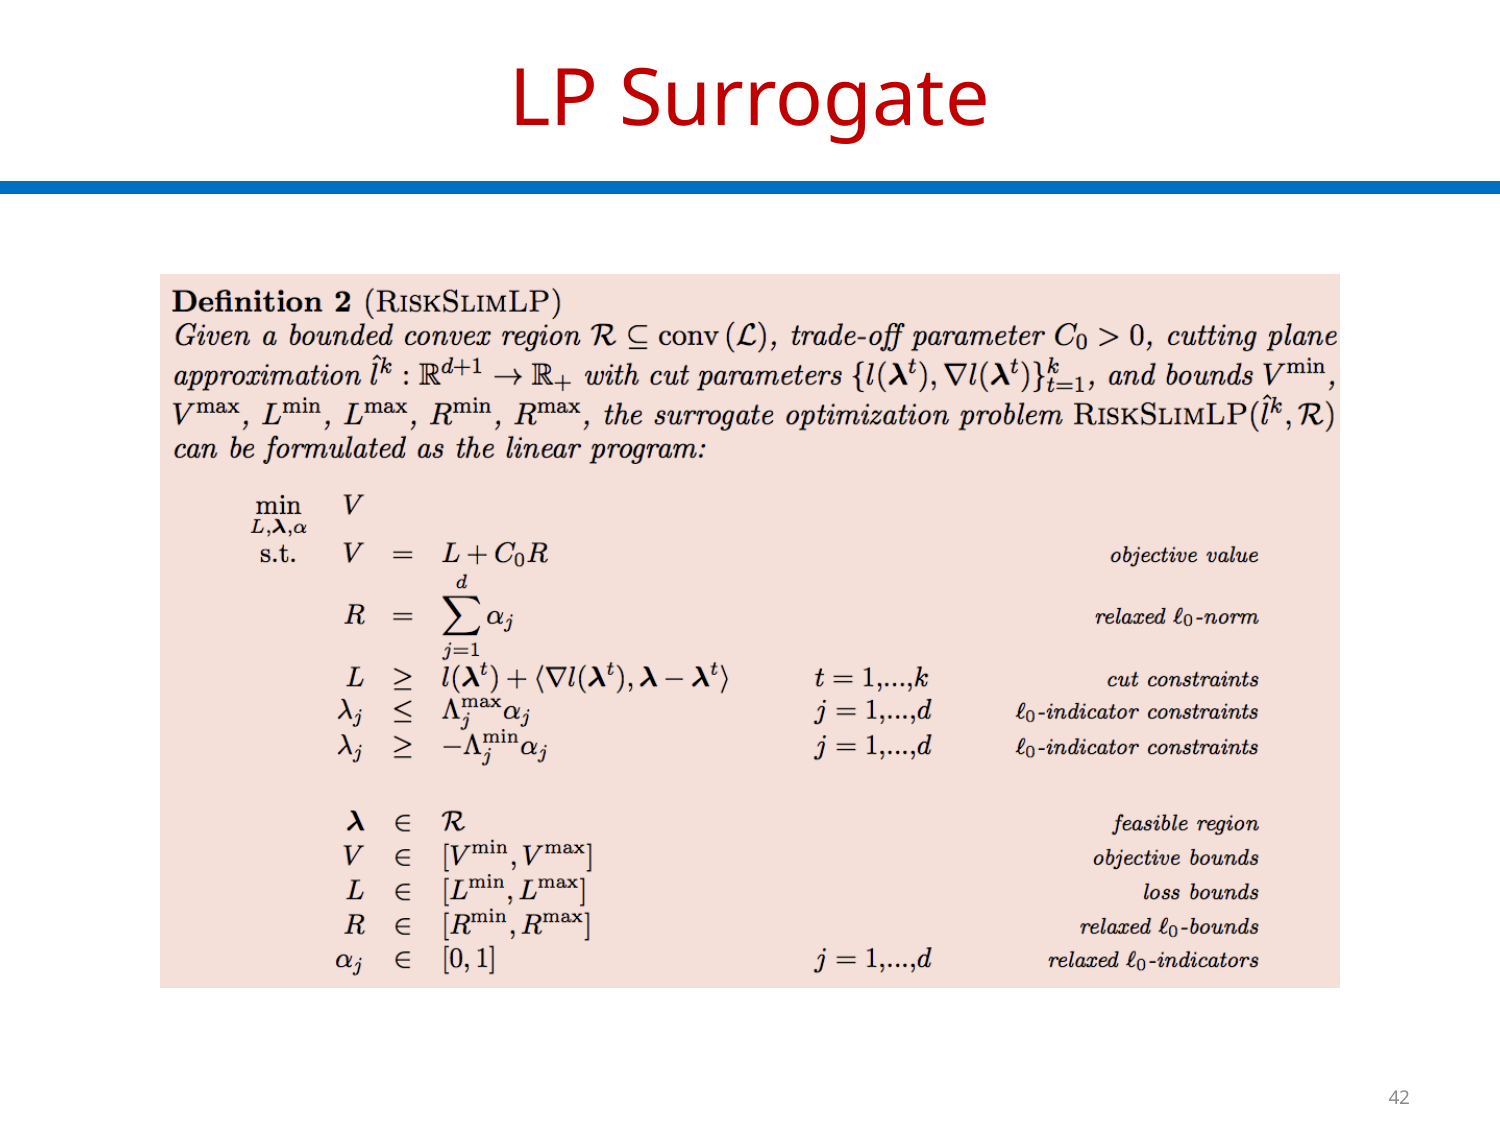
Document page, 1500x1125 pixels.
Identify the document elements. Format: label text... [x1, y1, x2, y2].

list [160, 274, 1340, 988]
title LP Surrogate [0, 0, 1500, 188]
slide_number 42 [1074, 1085, 1425, 1112]
